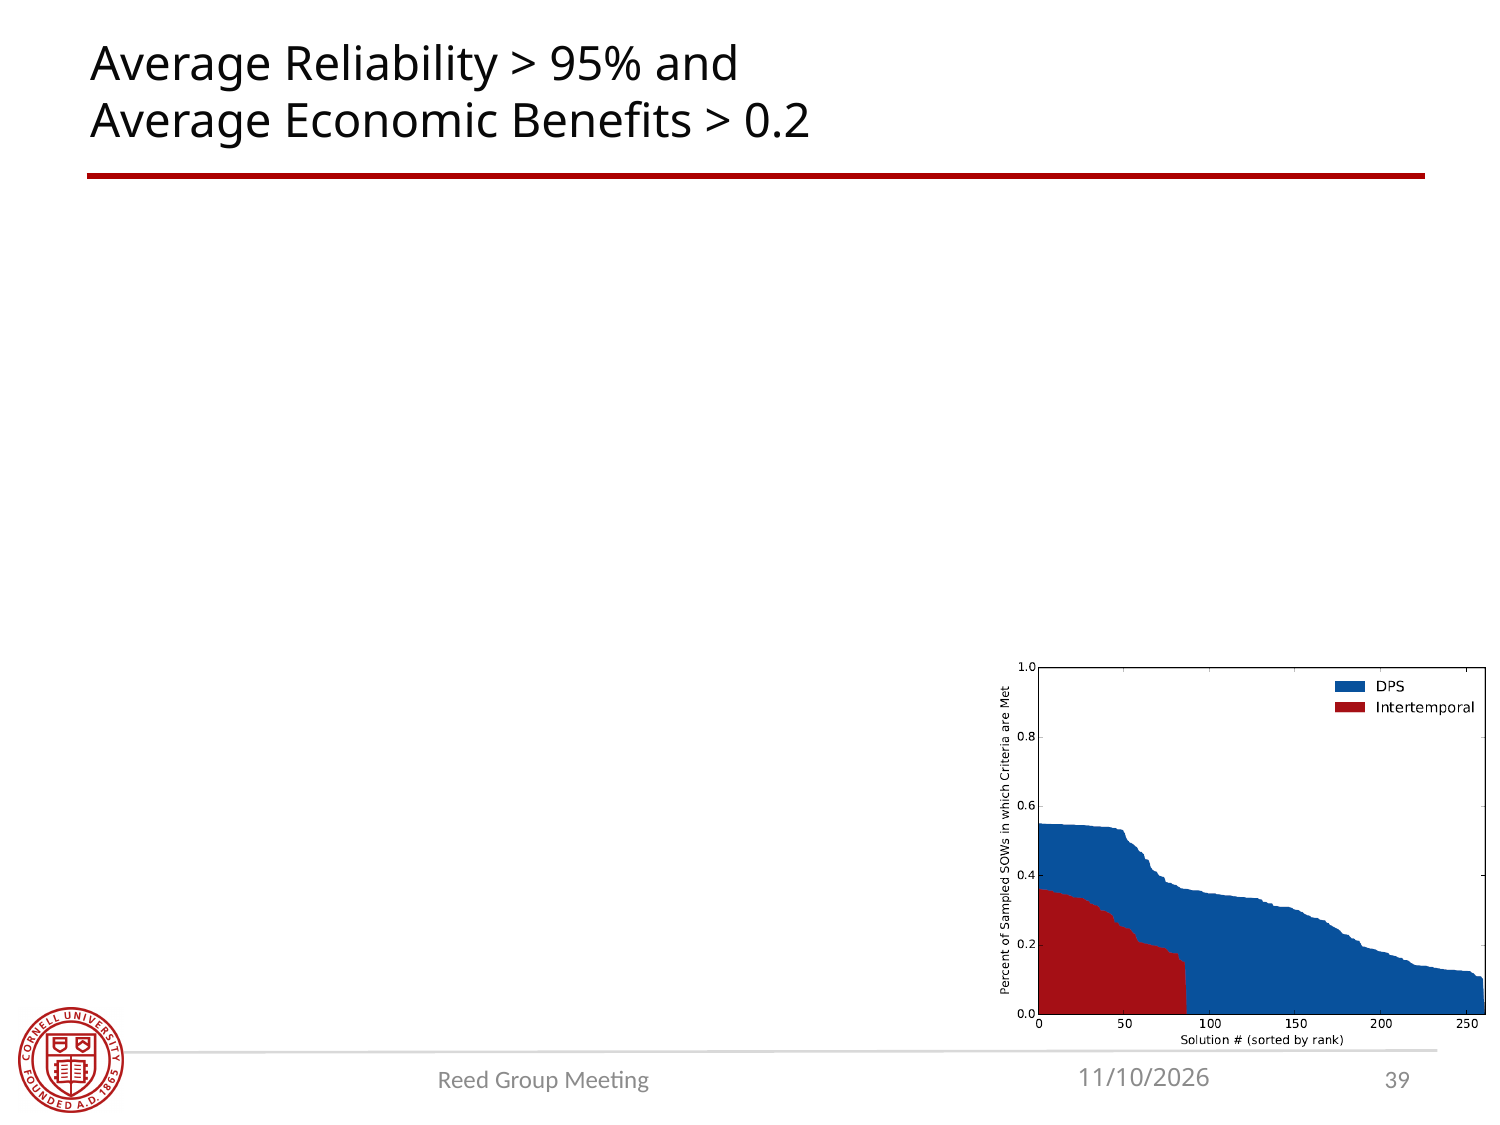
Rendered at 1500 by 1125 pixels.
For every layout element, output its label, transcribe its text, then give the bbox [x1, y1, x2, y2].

title Average Reliability > 95% and Average Economic Benefits > 0.2 [75, 24, 1425, 155]
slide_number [1062, 1066, 1225, 1100]
picture [965, 624, 1500, 1057]
footer Reed Group Meeting [300, 1056, 788, 1100]
picture [18, 1007, 124, 1113]
slide_number 39 [1237, 1066, 1425, 1100]
